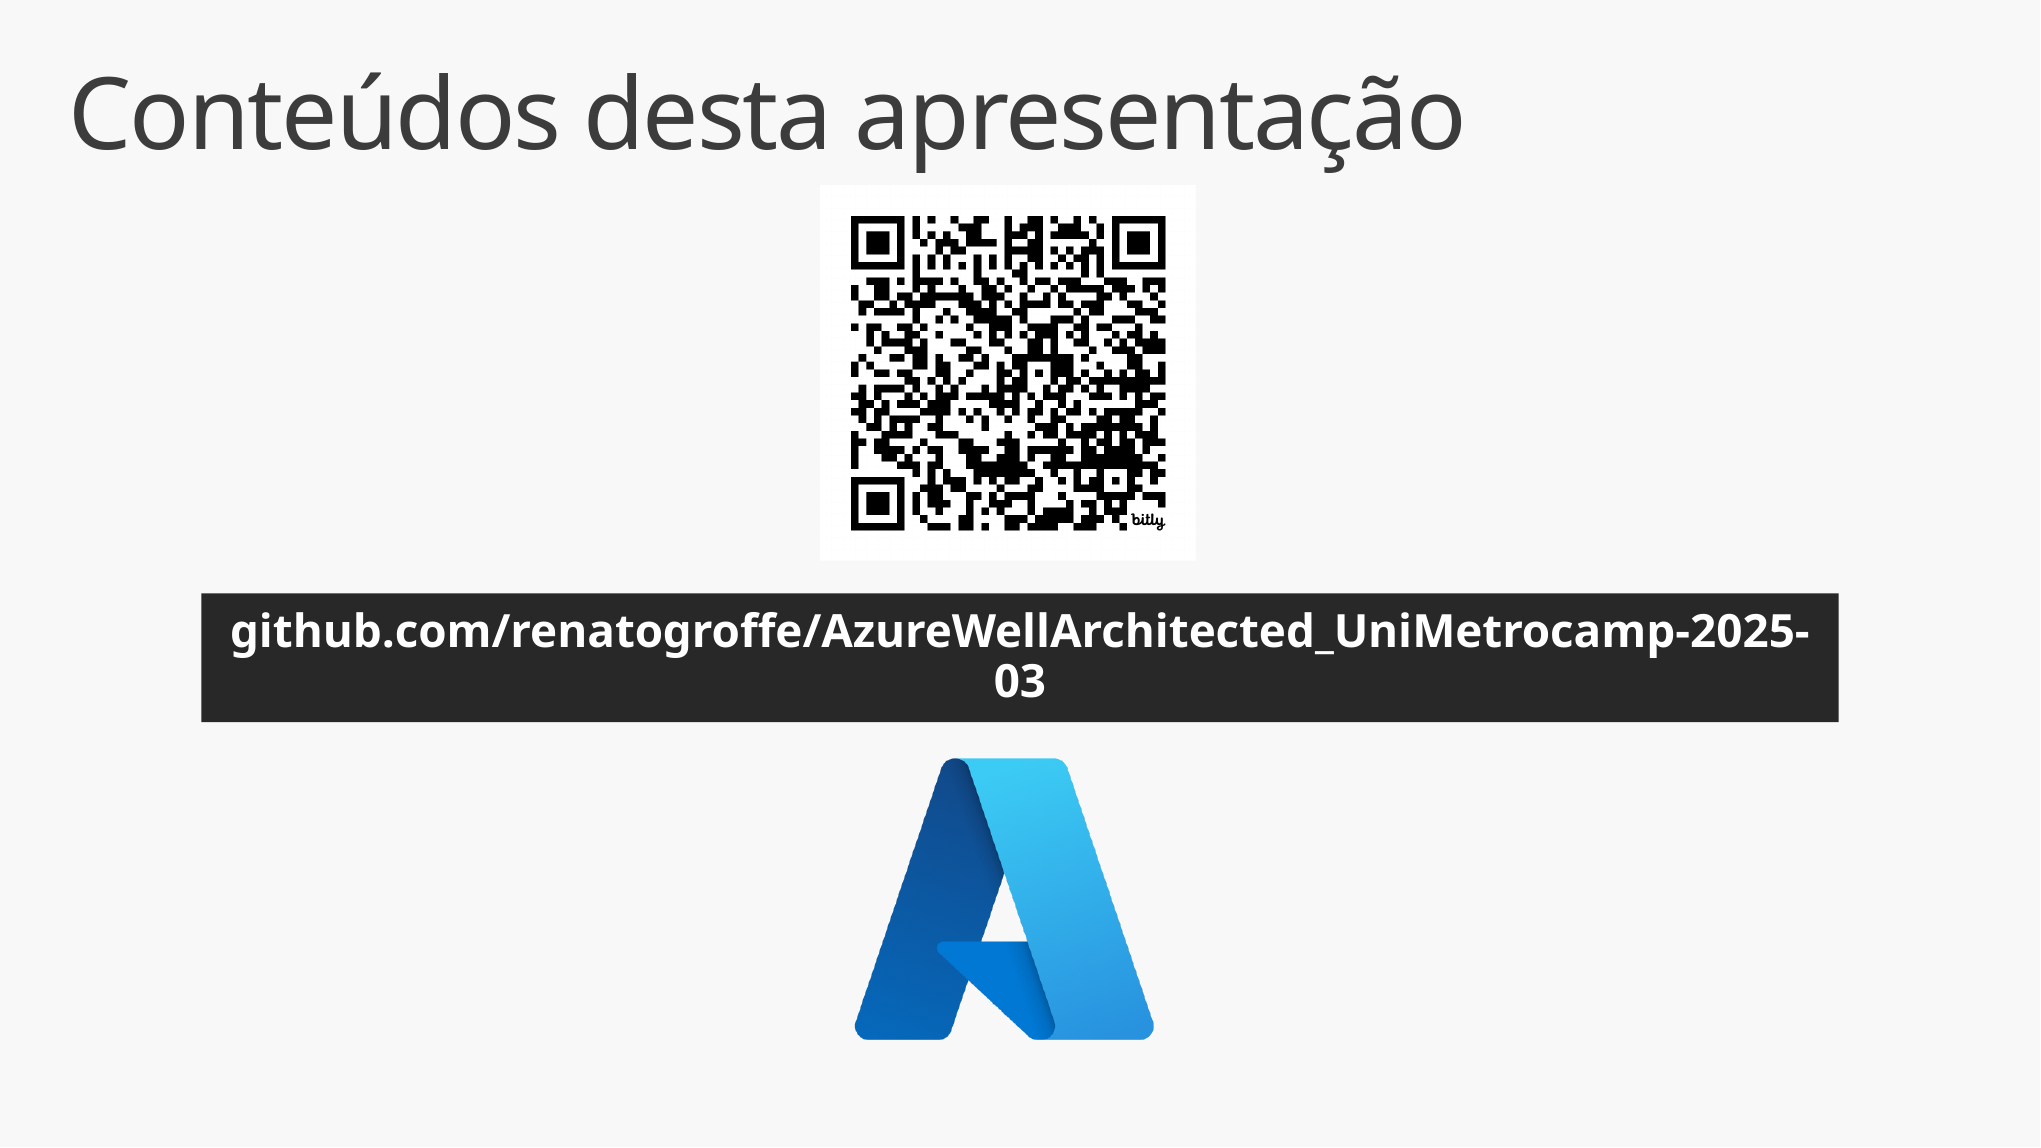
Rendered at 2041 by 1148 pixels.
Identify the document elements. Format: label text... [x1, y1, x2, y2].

picture [820, 184, 1196, 561]
text_box github.com/renatogroffe/AzureWellArchitected_UniMetrocamp-2025-03 [201, 593, 1839, 723]
picture [815, 710, 1192, 1087]
title Conteúdos desta apresentação [45, 48, 1996, 199]
